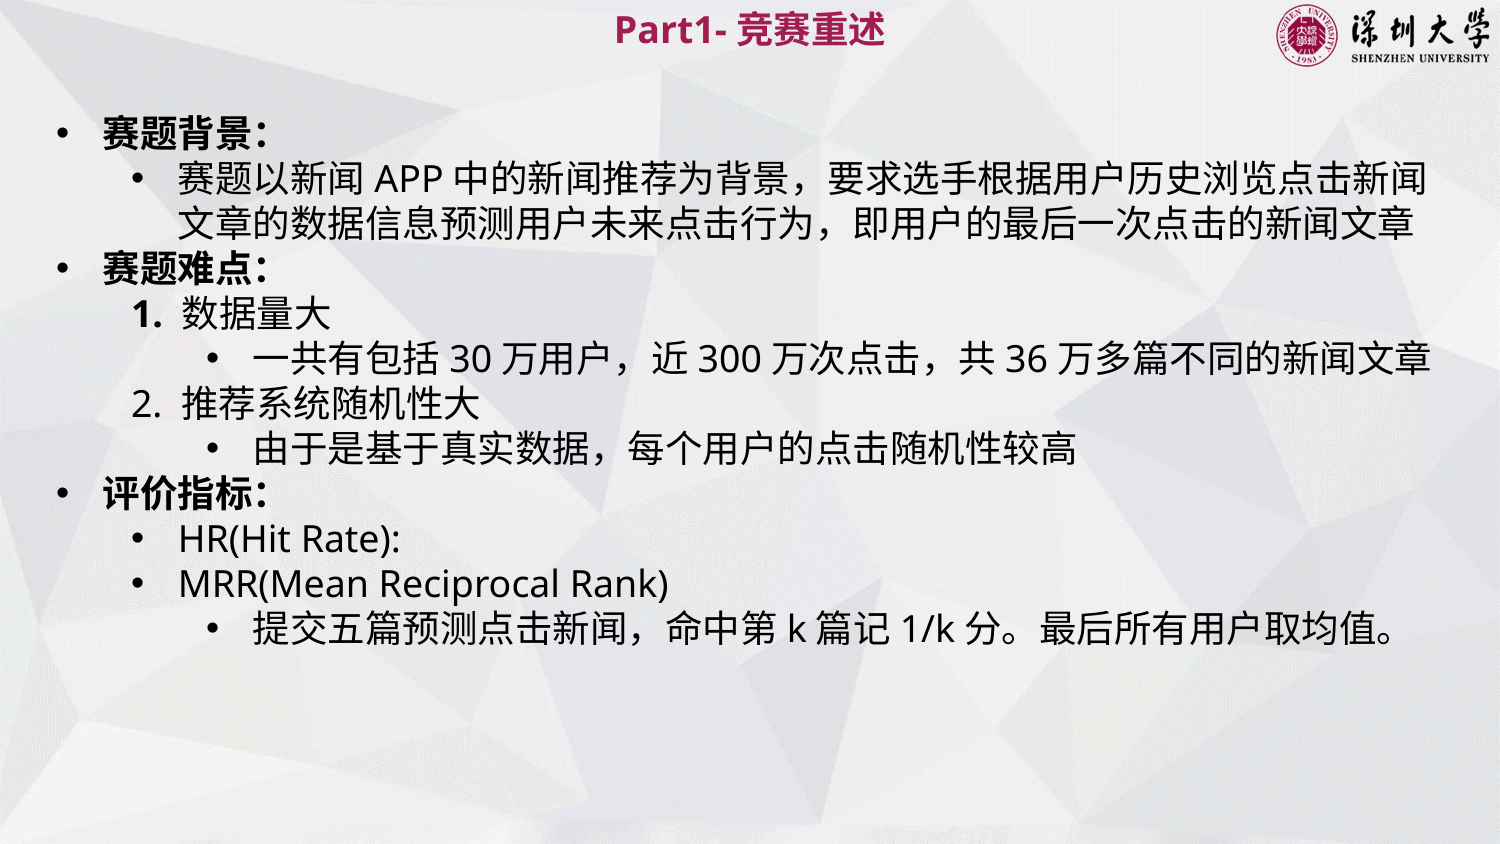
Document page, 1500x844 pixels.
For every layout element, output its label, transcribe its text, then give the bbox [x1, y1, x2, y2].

picture [0, 0, 1500, 844]
text_box Part1-竞赛重述 [0, 0, 1251, 59]
